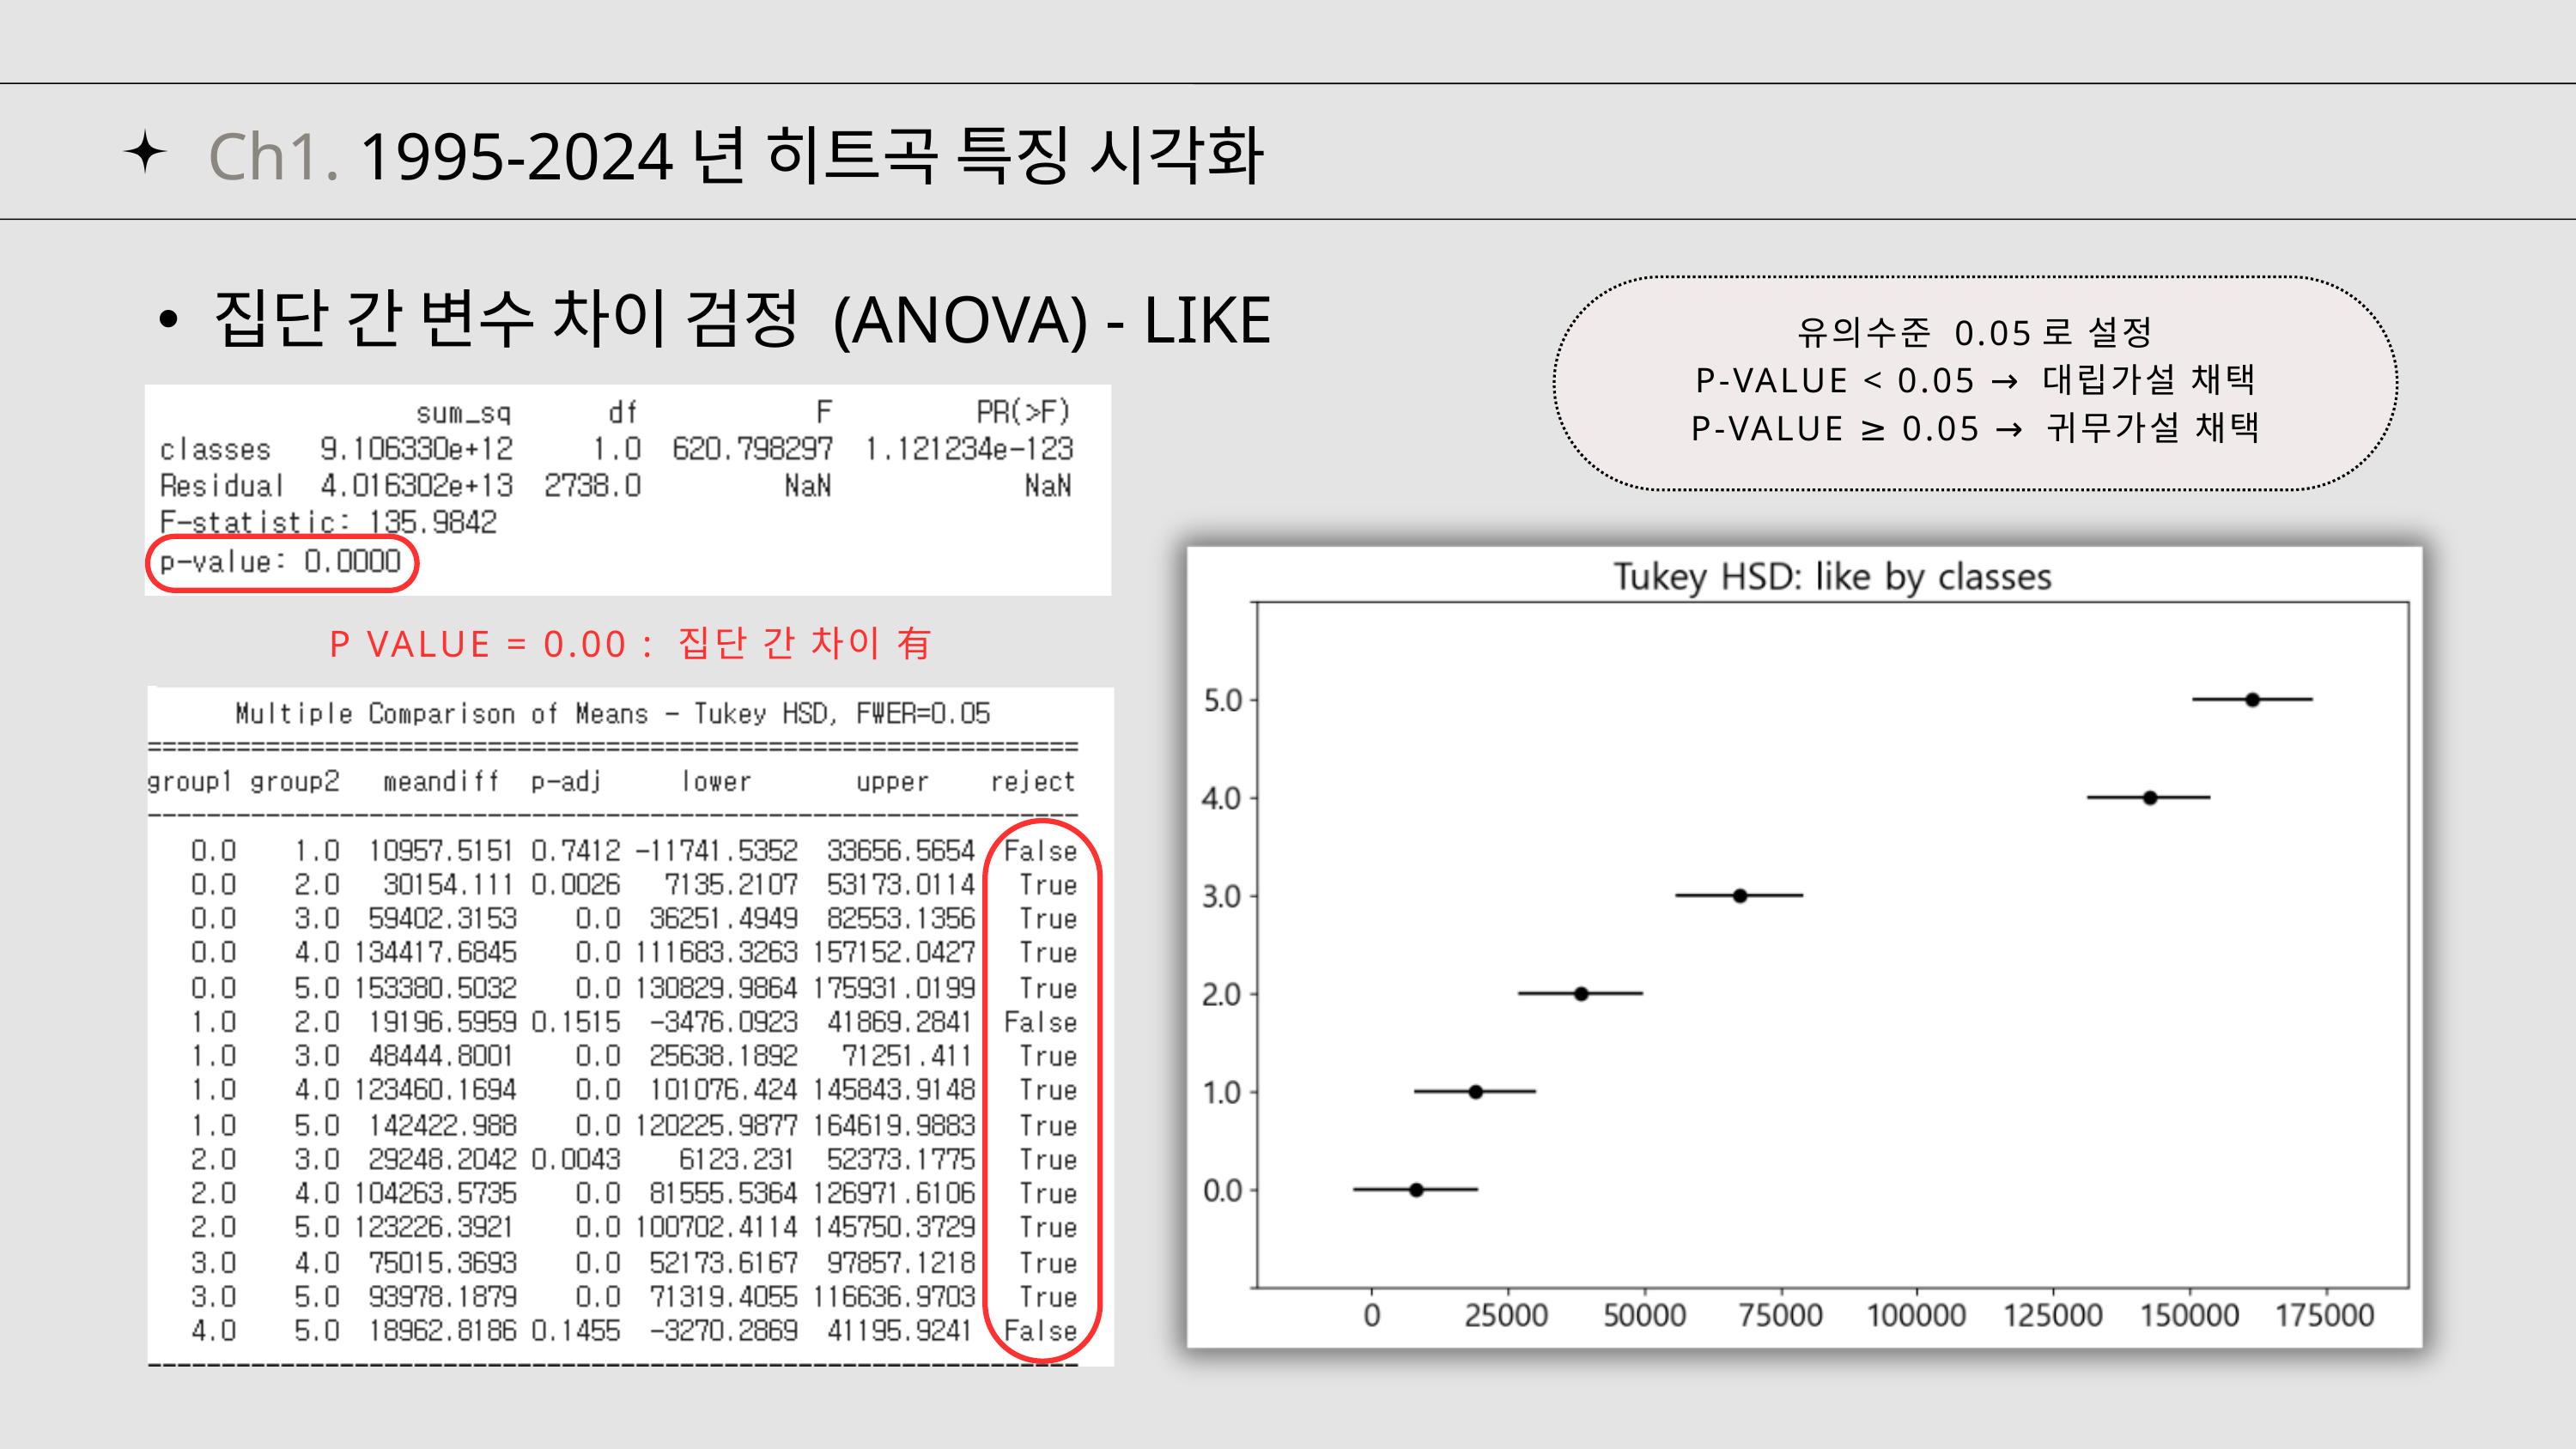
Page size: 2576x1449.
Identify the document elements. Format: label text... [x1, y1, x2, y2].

text_box [147, 686, 1114, 1367]
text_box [1553, 276, 2397, 490]
text_box 집단 간 변수 차이 검정 (ANOVA) - LIKE [103, 266, 1520, 356]
text_box Ch1. 1995-2024년 히트곡 특징 시각화 [207, 102, 1679, 193]
text_box [144, 385, 1112, 596]
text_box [984, 820, 1101, 1361]
text_box P VALUE = 0.00 : 집단 간 차이 有 [295, 613, 967, 664]
text_box [1114, 499, 2497, 1397]
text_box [147, 536, 417, 591]
text_box [122, 128, 168, 174]
